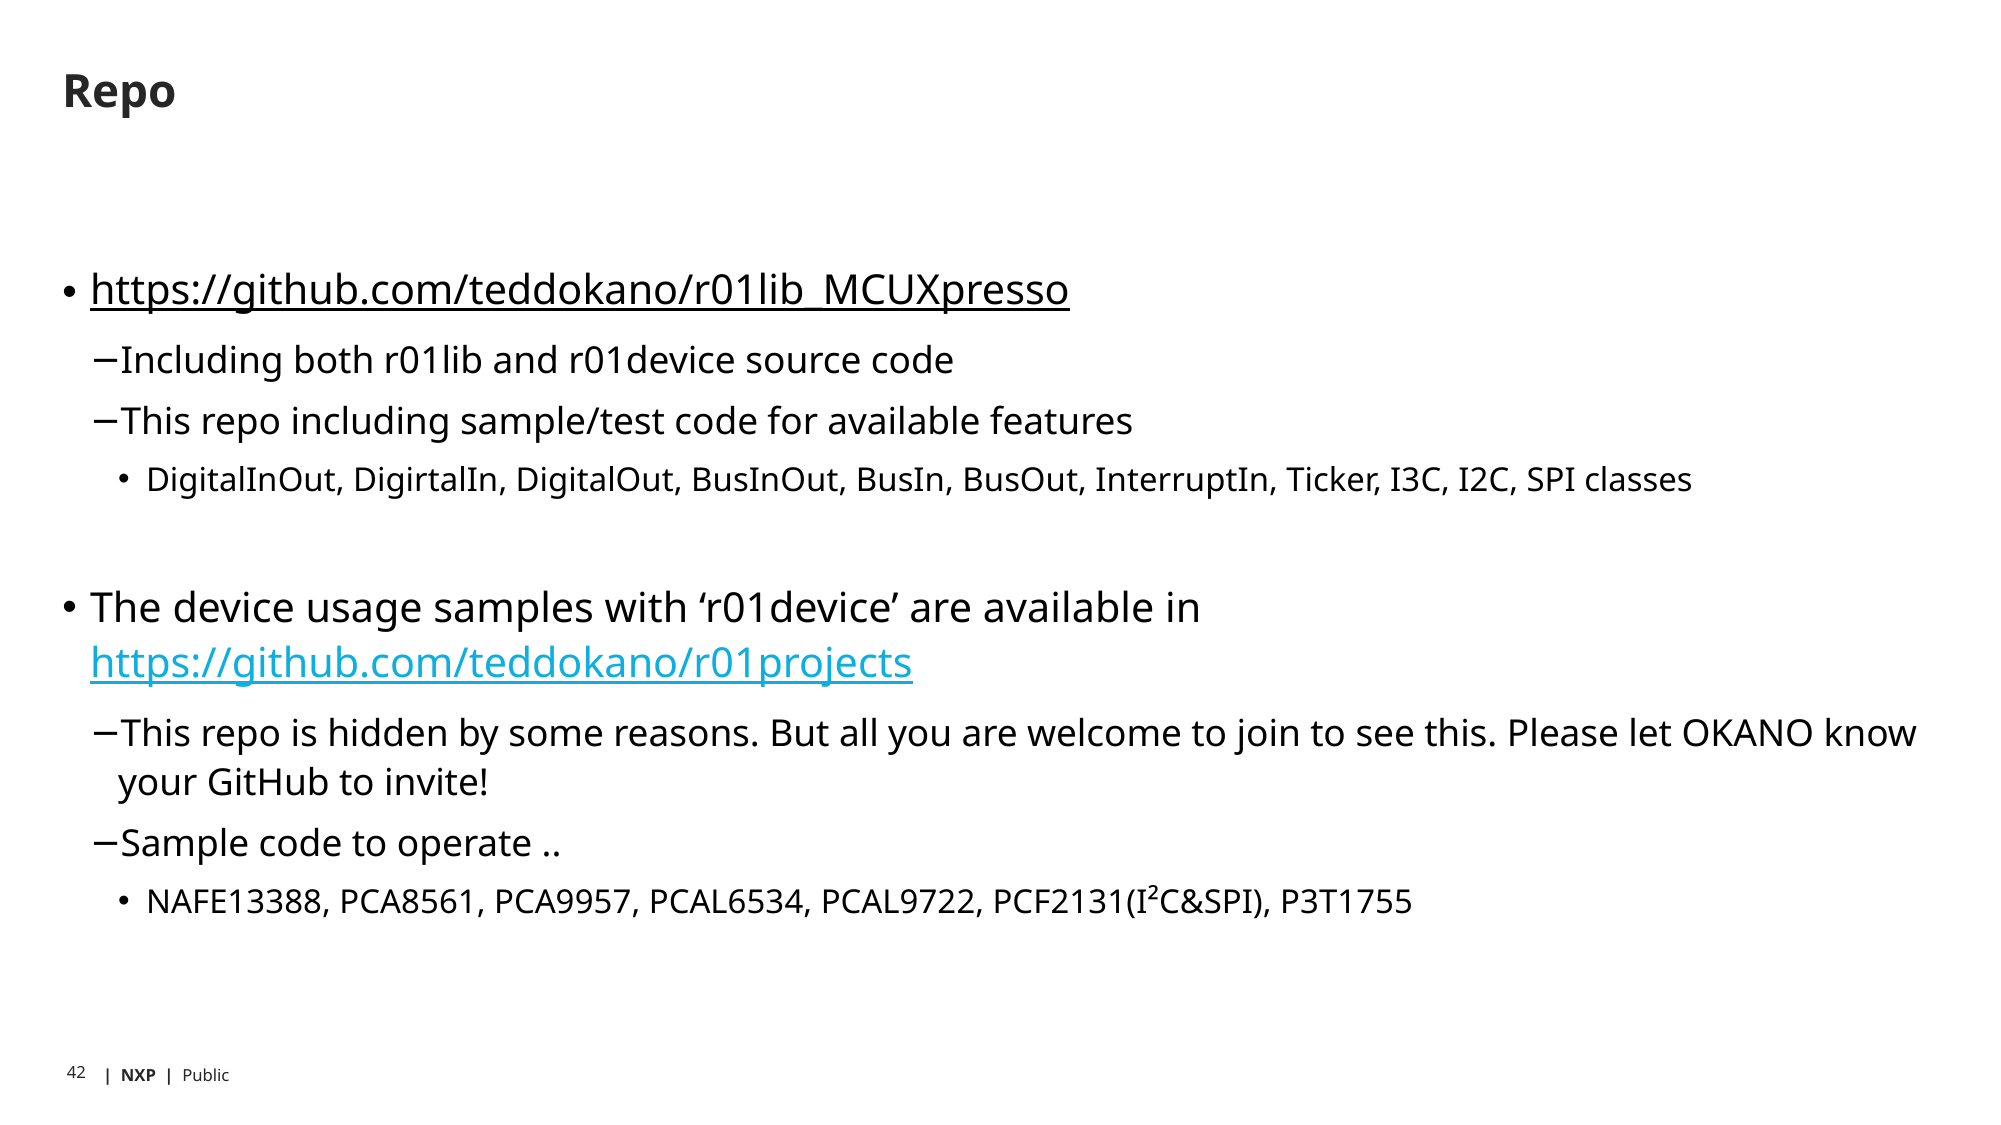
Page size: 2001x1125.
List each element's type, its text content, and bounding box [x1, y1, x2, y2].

title Repo [62, 61, 1938, 173]
list https://github.com/teddokano/r01lib_MCUXpresso Including both r01lib and r01device source code This repo including sample/test code for available features DigitalInOut, DigirtalIn, DigitalOut, BusInOut, BusIn, BusOut, InterruptIn, Ticker, I3C, I2C, SPI classes The device usage samples with ‘r01device’ are available in https://github.com/teddokano/r01projects This repo is hidden by some reasons. But all you are welcome to join to see this. Please let OKANO know your GitHub to invite! Sample code to operate .. NAFE13388, PCA8561, PCA9957, PCAL6534, PCAL9722, PCF2131(I²C&SPI), P3T1755 [62, 257, 1938, 926]
